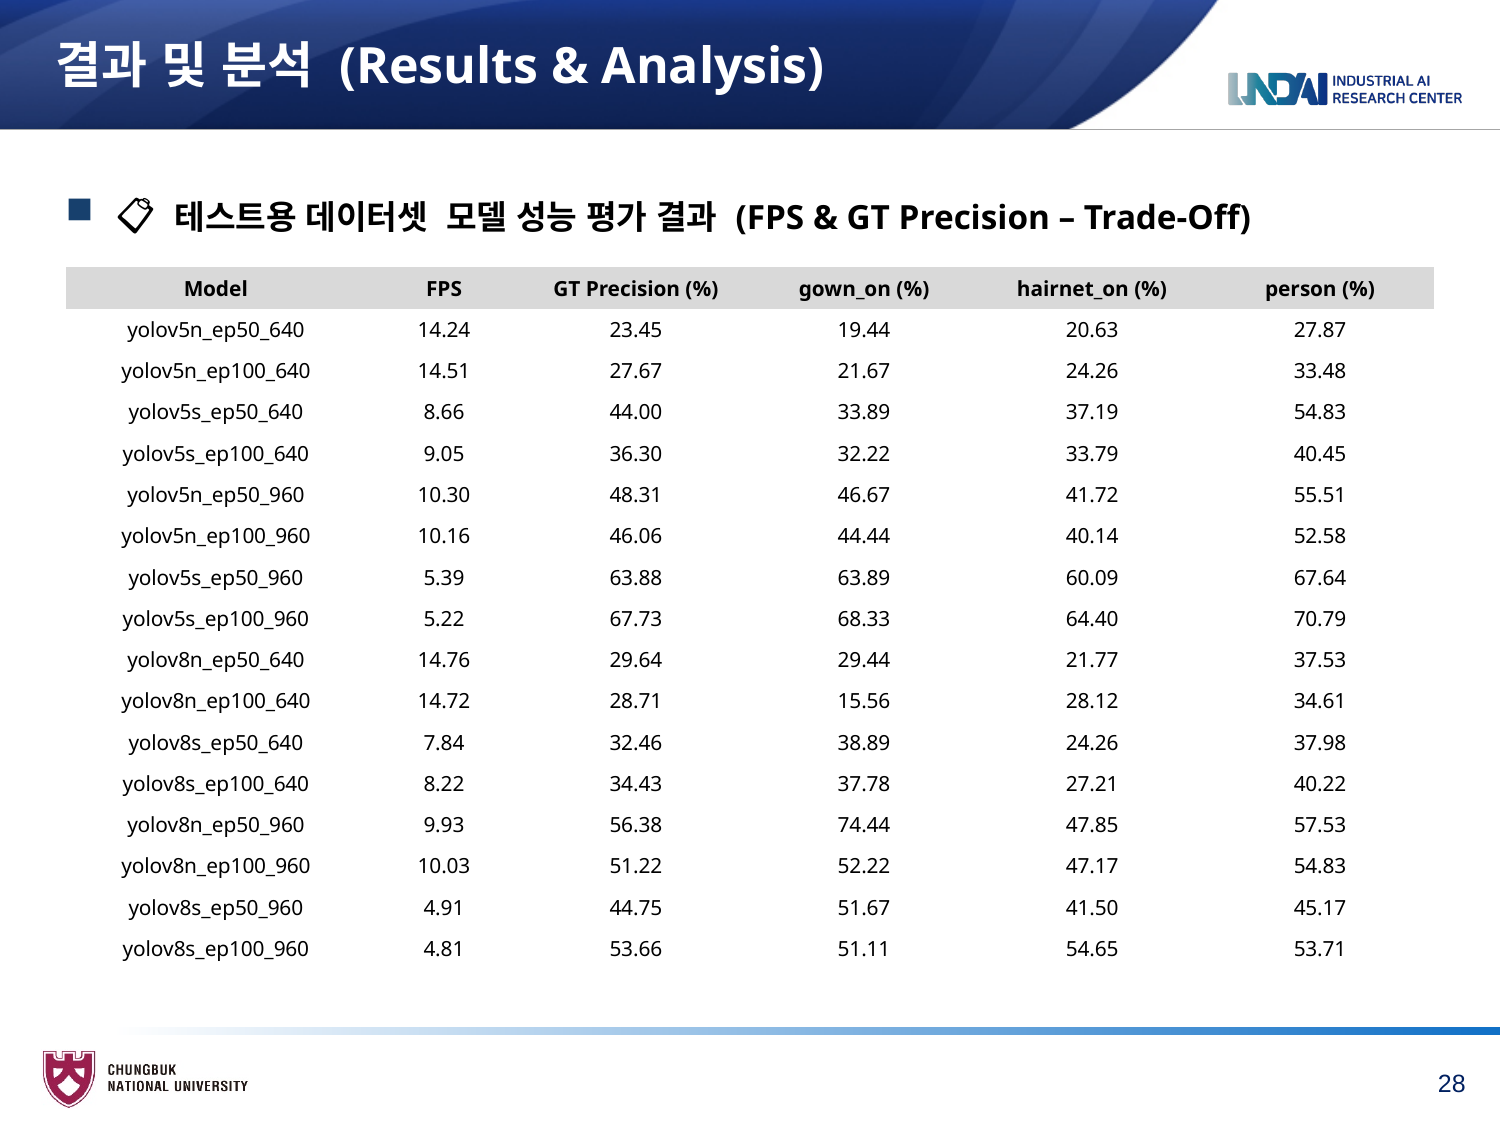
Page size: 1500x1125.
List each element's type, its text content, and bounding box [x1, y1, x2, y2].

table_cell 57.53 [1206, 804, 1434, 845]
table_cell 41.50 [978, 886, 1206, 928]
table_cell 19.44 [750, 309, 978, 350]
table_cell yolov5n_ep100_640 [66, 350, 366, 391]
table_cell 47.17 [978, 845, 1206, 886]
table_cell 60.09 [978, 556, 1206, 597]
table_cell 52.22 [750, 845, 978, 886]
table_cell 34.61 [1206, 680, 1434, 721]
table_cell 34.43 [522, 763, 750, 804]
table_cell 28.71 [522, 680, 750, 721]
table_cell 38.89 [750, 721, 978, 763]
table_cell 44.00 [522, 391, 750, 432]
table_cell 48.31 [522, 474, 750, 515]
table_cell 54.83 [1206, 845, 1434, 886]
table_header GT Precision (%) [522, 267, 750, 309]
table_cell 56.38 [522, 804, 750, 845]
table_cell 63.88 [522, 556, 750, 597]
table_cell 37.78 [750, 763, 978, 804]
table_cell yolov5s_ep50_640 [66, 391, 366, 432]
table_cell 37.53 [1206, 639, 1434, 680]
table_header hairnet_on (%) [978, 267, 1206, 309]
table_cell 14.76 [366, 639, 522, 680]
table_cell 23.45 [522, 309, 750, 350]
table_cell 5.22 [366, 597, 522, 639]
table_cell 32.22 [750, 432, 978, 474]
table_cell 10.16 [366, 515, 522, 556]
table_cell 8.22 [366, 763, 522, 804]
table_cell yolov5n_ep50_960 [66, 474, 366, 515]
table_cell 27.67 [522, 350, 750, 391]
table_cell 51.11 [750, 928, 978, 969]
table_cell 21.67 [750, 350, 978, 391]
table_cell 67.64 [1206, 556, 1434, 597]
table_cell 9.05 [366, 432, 522, 474]
table_cell 40.14 [978, 515, 1206, 556]
table_cell 70.79 [1206, 597, 1434, 639]
table_cell yolov5s_ep100_640 [66, 432, 366, 474]
table_cell yolov8n_ep100_640 [66, 680, 366, 721]
table_cell 33.89 [750, 391, 978, 432]
table_cell 68.33 [750, 597, 978, 639]
table_cell 10.03 [366, 845, 522, 886]
title 결과 및 분석 (Results & Analysis) [55, 10, 1375, 116]
table_cell 53.71 [1206, 928, 1434, 969]
table_cell 63.89 [750, 556, 978, 597]
table_header gown_on (%) [750, 267, 978, 309]
table_cell yolov8n_ep50_640 [66, 639, 366, 680]
table_cell 45.17 [1206, 886, 1434, 928]
table_cell 28.12 [978, 680, 1206, 721]
picture [0, 0, 1500, 129]
table_cell yolov8s_ep50_640 [66, 721, 366, 763]
table_cell 14.51 [366, 350, 522, 391]
table_cell 64.40 [978, 597, 1206, 639]
table_cell 53.66 [522, 928, 750, 969]
table_cell 32.46 [522, 721, 750, 763]
table_header FPS [366, 267, 522, 309]
table_cell 36.30 [522, 432, 750, 474]
table_cell 4.91 [366, 886, 522, 928]
table_cell 29.64 [522, 639, 750, 680]
table_cell 41.72 [978, 474, 1206, 515]
table_cell 9.93 [366, 804, 522, 845]
table_cell 40.45 [1206, 432, 1434, 474]
table_cell 74.44 [750, 804, 978, 845]
table_cell yolov5s_ep100_960 [66, 597, 366, 639]
table_cell yolov8n_ep50_960 [66, 804, 366, 845]
table_cell 14.24 [366, 309, 522, 350]
table_cell yolov5n_ep100_960 [66, 515, 366, 556]
table_cell yolov8n_ep100_960 [66, 845, 366, 886]
table_cell 15.56 [750, 680, 978, 721]
table_cell yolov8s_ep100_960 [66, 928, 366, 969]
table_cell 40.22 [1206, 763, 1434, 804]
table_cell 14.72 [366, 680, 522, 721]
table_cell 24.26 [978, 721, 1206, 763]
text_box 📋 테스트용 데이터셋 모델 성능 평가 결과 (FPS & GT Precision – Trade-Off) [65, 178, 1385, 237]
table_cell 33.79 [978, 432, 1206, 474]
table_cell 27.21 [978, 763, 1206, 804]
table_cell yolov5n_ep50_640 [66, 309, 366, 350]
picture [41, 1049, 249, 1109]
table_cell 33.48 [1206, 350, 1434, 391]
table_cell yolov8s_ep50_960 [66, 886, 366, 928]
table_cell 55.51 [1206, 474, 1434, 515]
table_cell 46.06 [522, 515, 750, 556]
table_cell 10.30 [366, 474, 522, 515]
table_header person (%) [1206, 267, 1434, 309]
table_cell 51.67 [750, 886, 978, 928]
table_cell 5.39 [366, 556, 522, 597]
table_cell yolov8s_ep100_640 [66, 763, 366, 804]
table_cell 37.19 [978, 391, 1206, 432]
table_cell 7.84 [366, 721, 522, 763]
table_header Model [66, 267, 366, 309]
table_cell 52.58 [1206, 515, 1434, 556]
table_cell 37.98 [1206, 721, 1434, 763]
table_cell 54.83 [1206, 391, 1434, 432]
table_cell 21.77 [978, 639, 1206, 680]
table_cell 47.85 [978, 804, 1206, 845]
table_cell 46.67 [750, 474, 978, 515]
table_cell 44.75 [522, 886, 750, 928]
table_cell 29.44 [750, 639, 978, 680]
table_cell 20.63 [978, 309, 1206, 350]
table_cell 44.44 [750, 515, 978, 556]
table_cell 8.66 [366, 391, 522, 432]
table_cell 54.65 [978, 928, 1206, 969]
table_cell 24.26 [978, 350, 1206, 391]
table_cell 4.81 [366, 928, 522, 969]
table_cell 67.73 [522, 597, 750, 639]
table_cell 27.87 [1206, 309, 1434, 350]
table_cell yolov5s_ep50_960 [66, 556, 366, 597]
table_cell 51.22 [522, 845, 750, 886]
